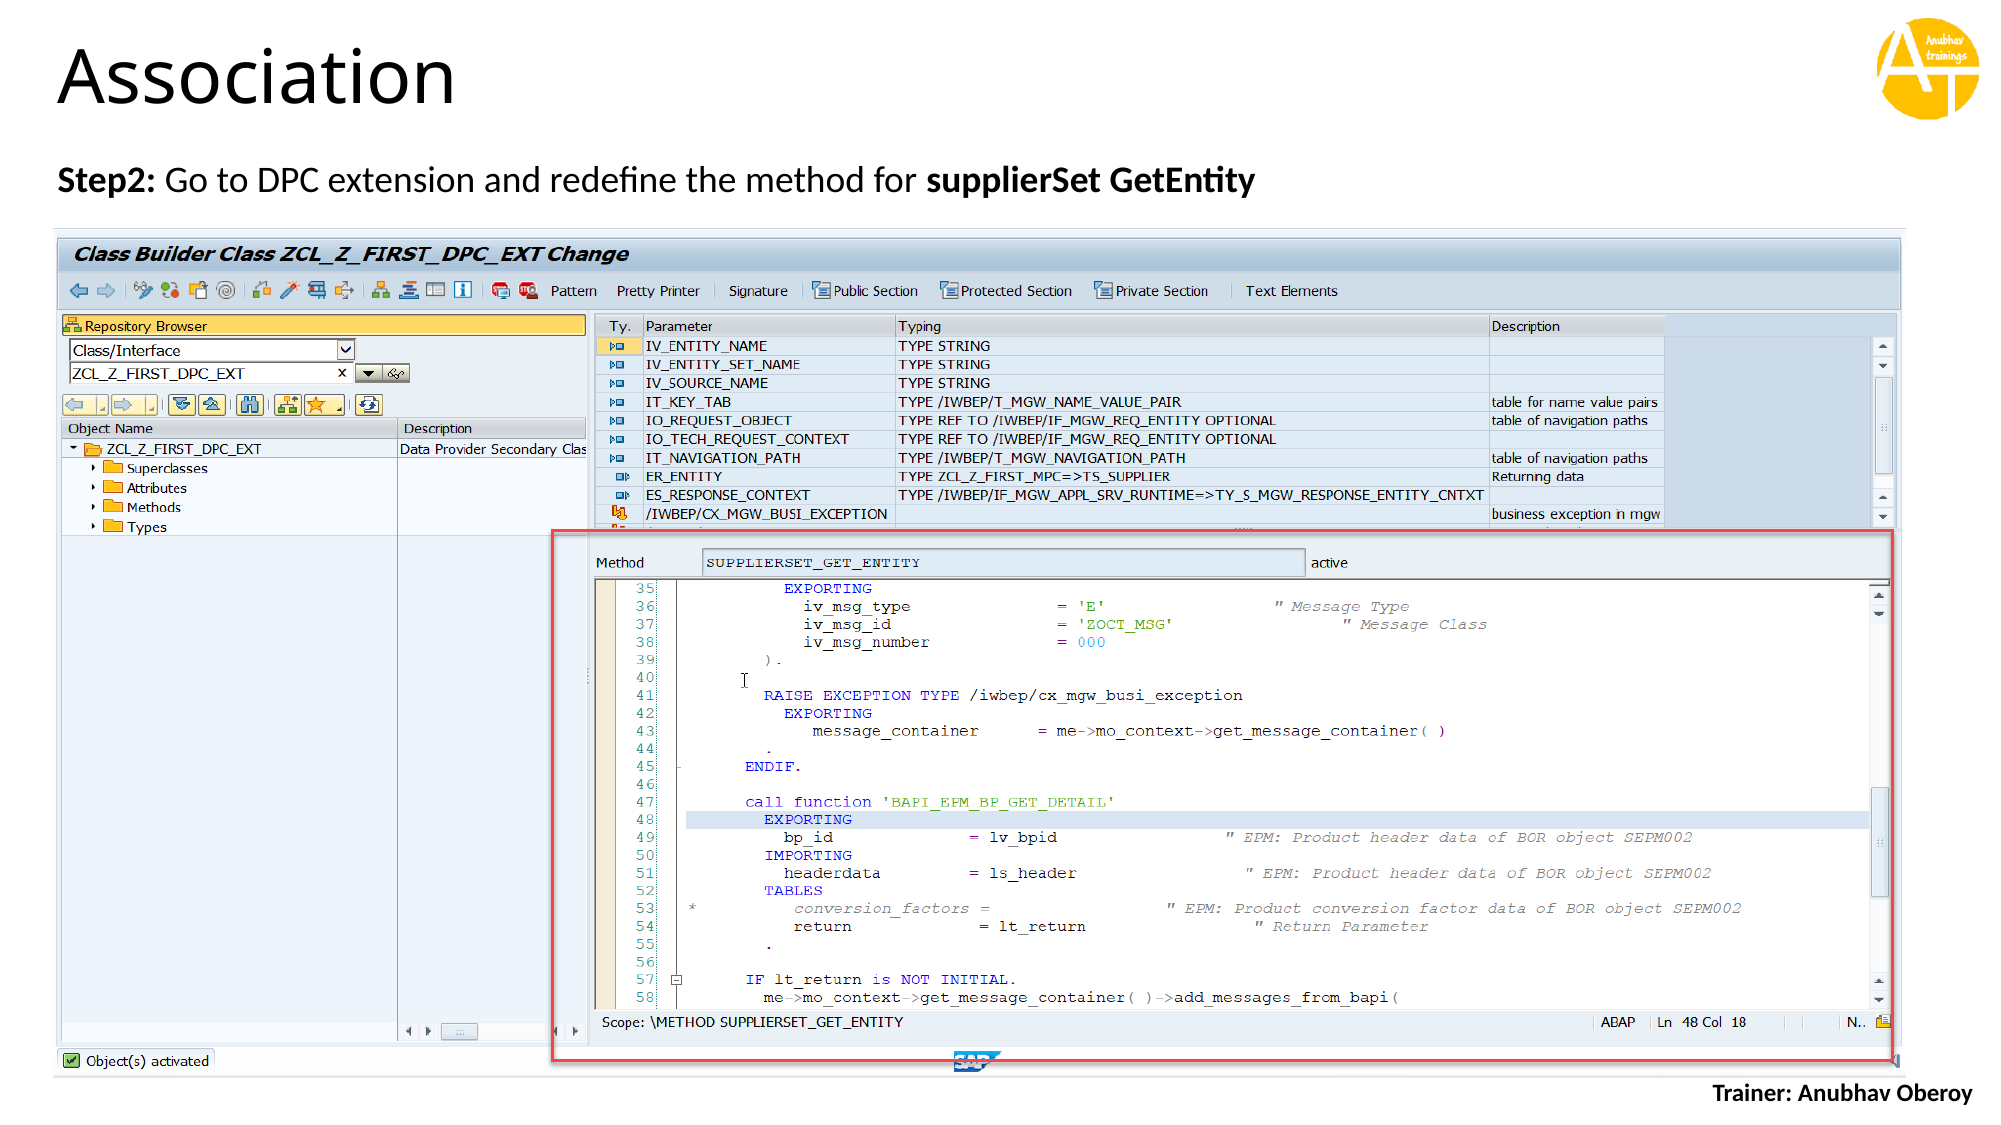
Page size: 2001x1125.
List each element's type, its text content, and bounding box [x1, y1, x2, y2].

picture [53, 225, 1906, 1078]
footer Trainer: Anubhav Oberoy [1660, 1074, 2000, 1108]
text_box Association [42, 30, 1896, 148]
picture [1866, 11, 1985, 128]
text_box Step2: Go to DPC extension and redefine the method for supplierSet GetEntity [42, 148, 1502, 208]
